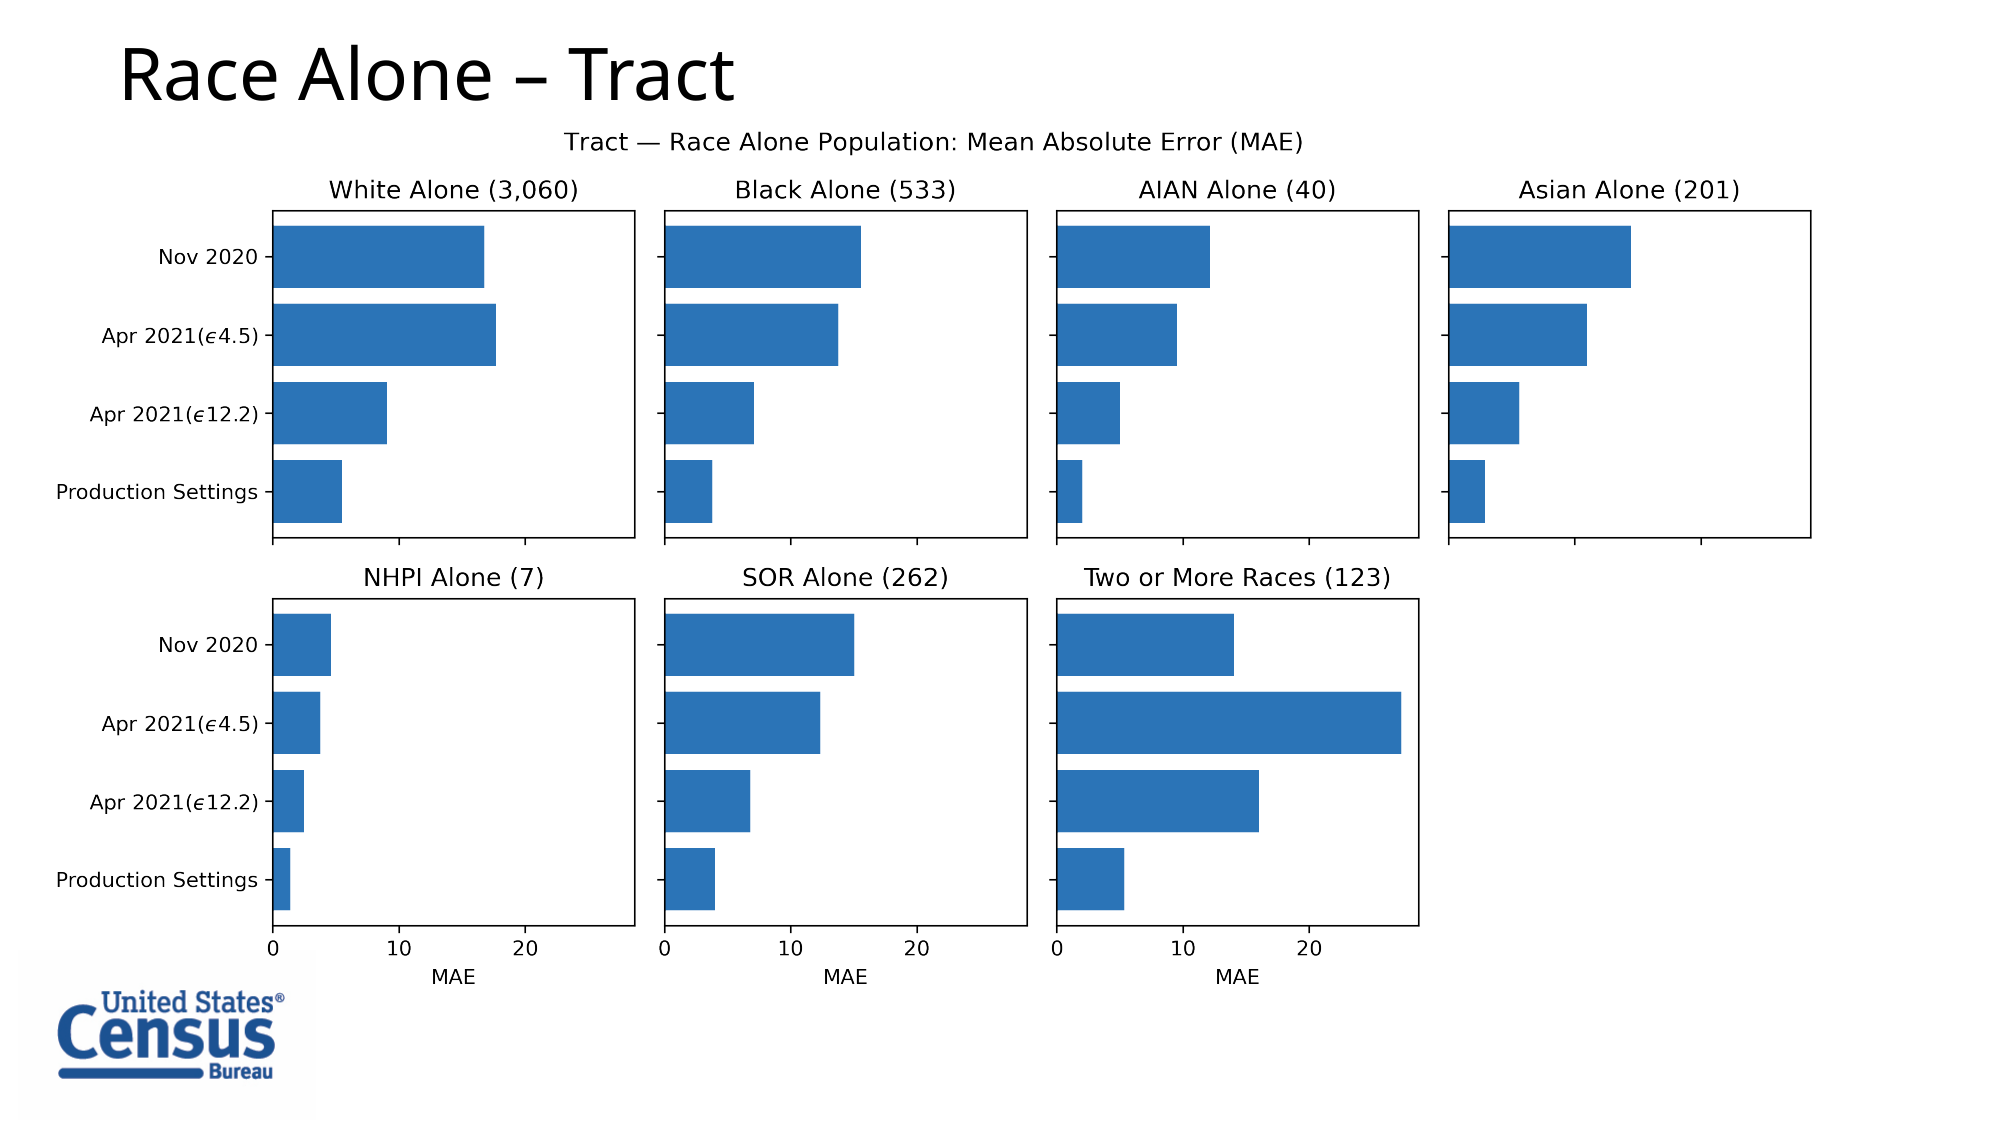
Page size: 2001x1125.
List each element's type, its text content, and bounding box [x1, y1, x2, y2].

picture [18, 112, 1833, 1120]
title Race Alone – Tract [103, 30, 1956, 124]
